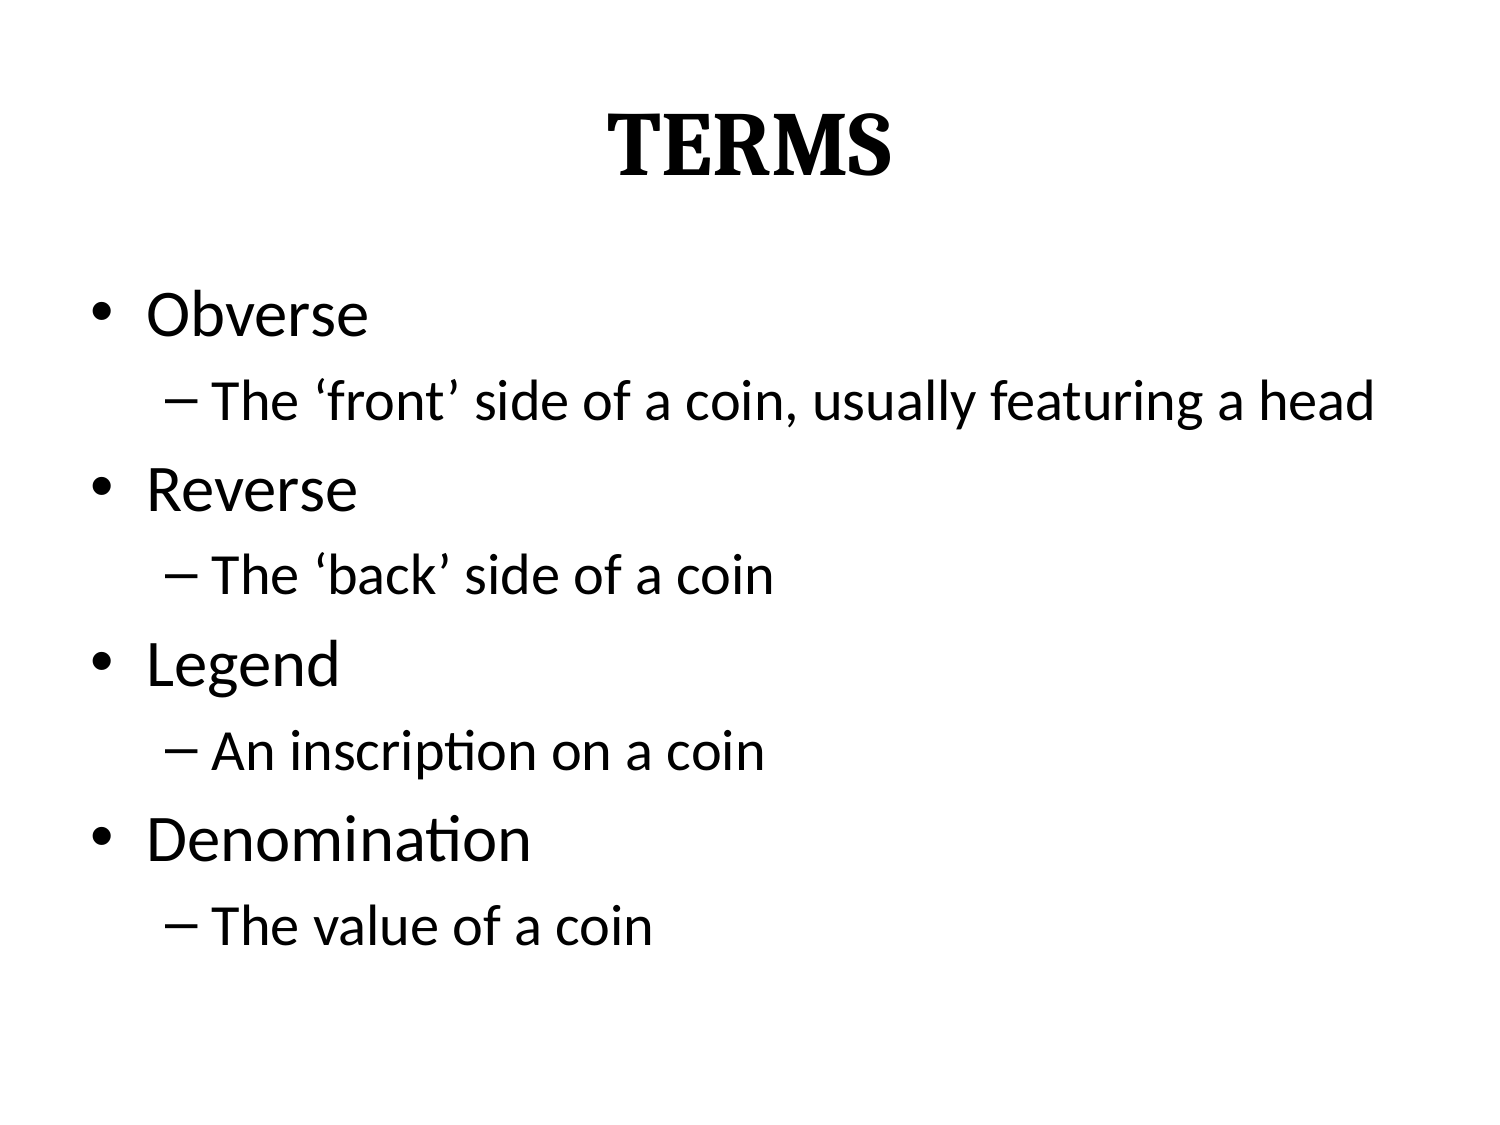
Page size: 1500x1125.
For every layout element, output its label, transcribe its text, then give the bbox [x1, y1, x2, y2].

list Obverse The ‘front’ side of a coin, usually featuring a head Reverse The ‘back’ side of a coin Legend An inscription on a coin Denomination The value of a coin [75, 262, 1425, 1005]
title Terms [75, 45, 1425, 233]
